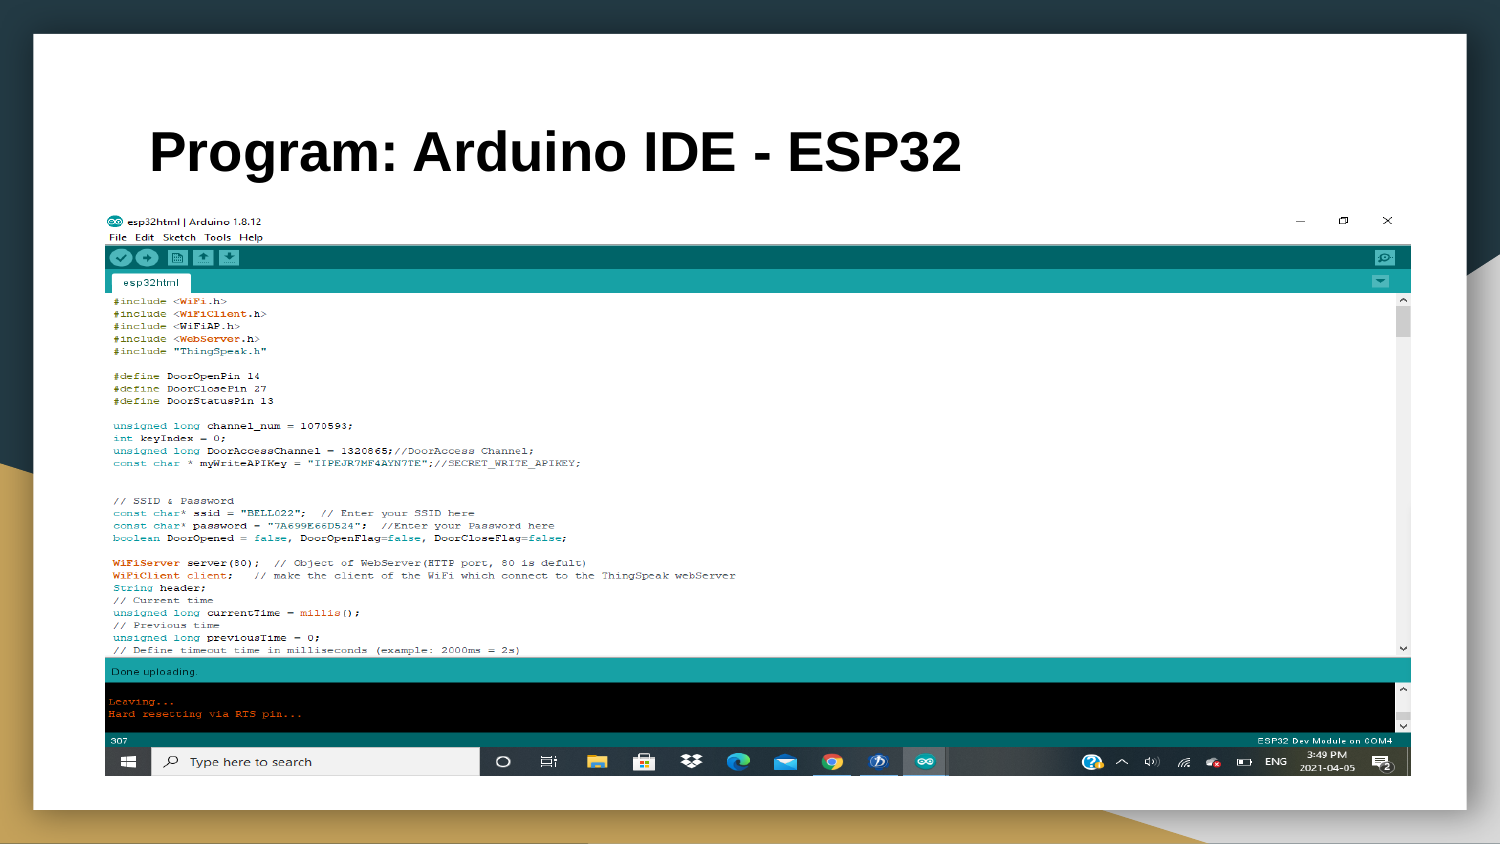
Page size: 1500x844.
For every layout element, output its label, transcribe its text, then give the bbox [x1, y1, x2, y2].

title Program: Arduino IDE - ESP32 [134, 100, 1366, 189]
picture [105, 213, 1411, 776]
